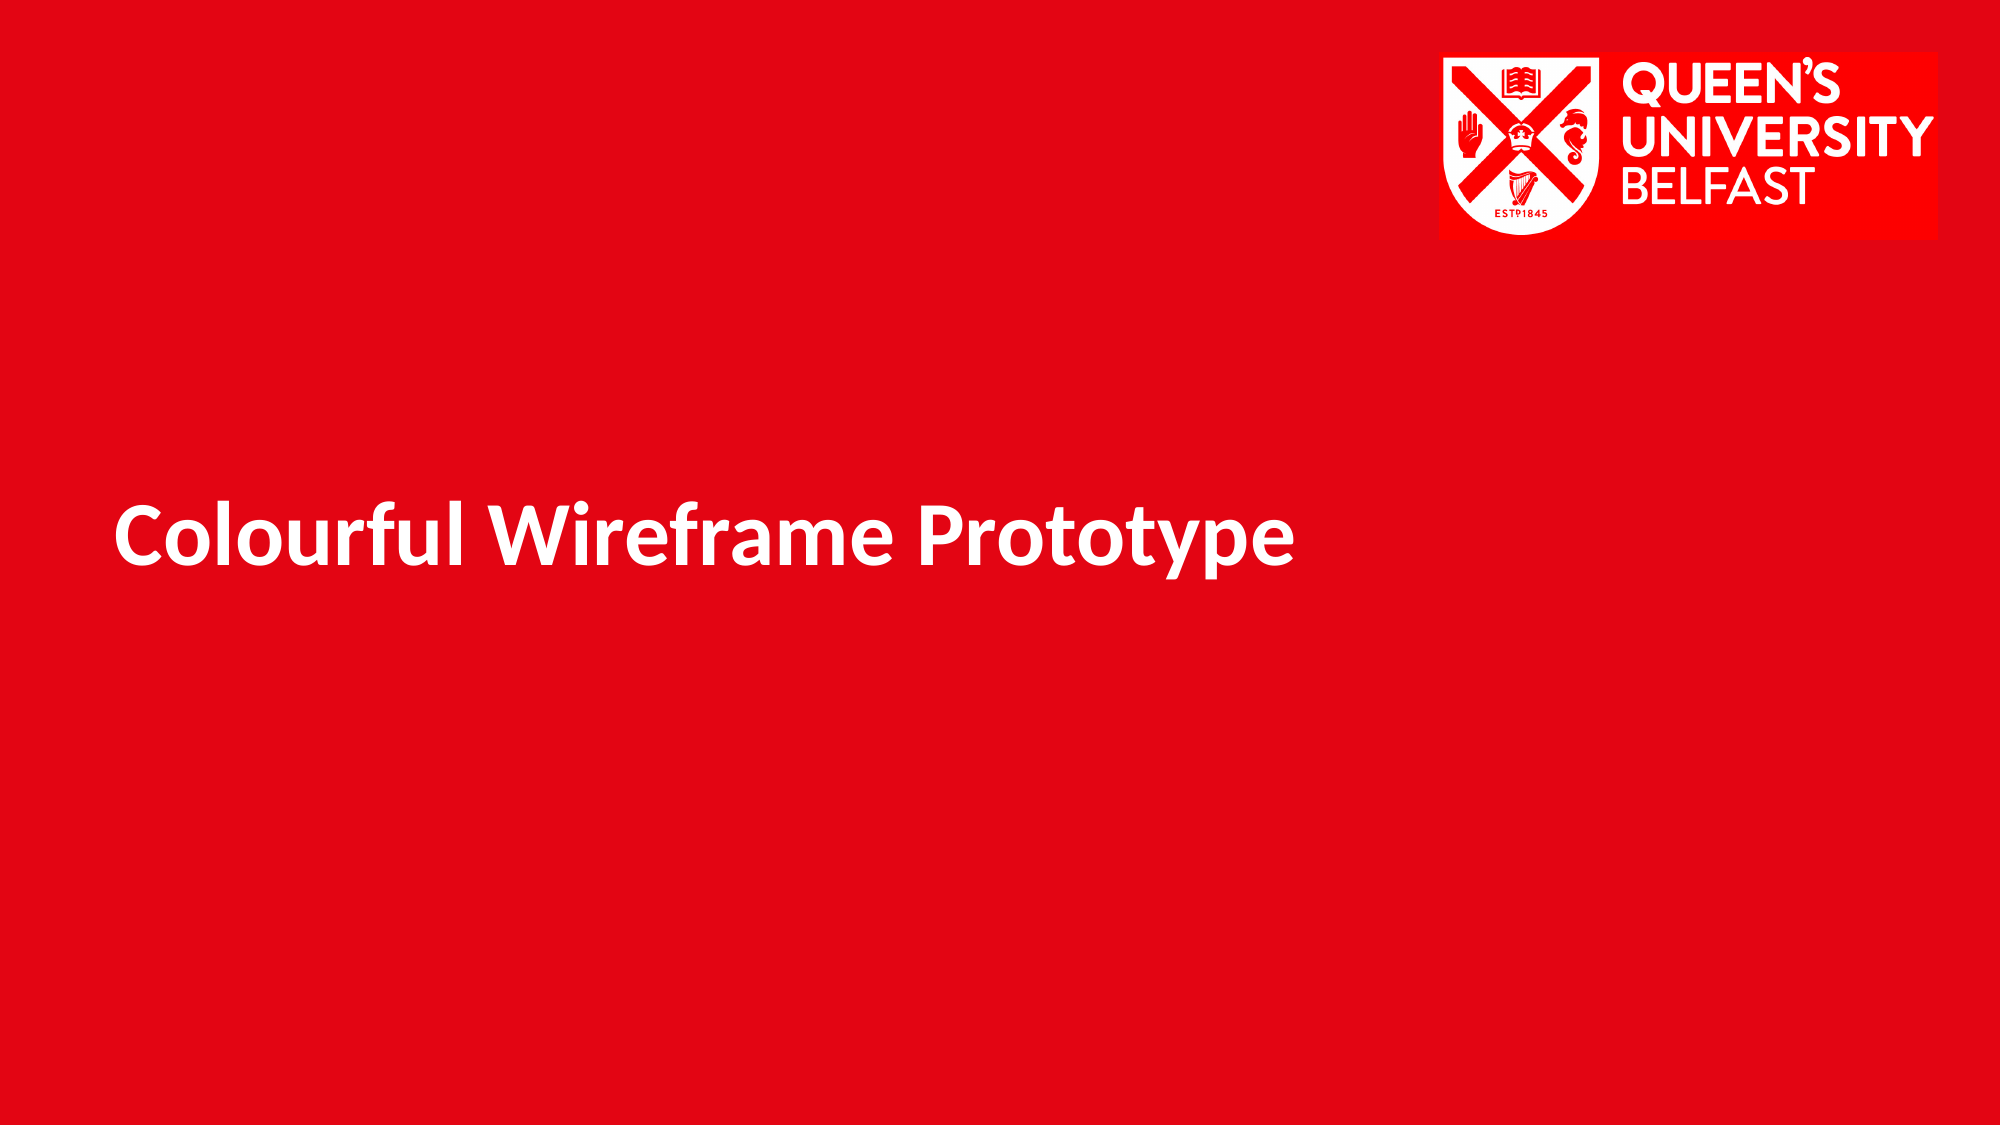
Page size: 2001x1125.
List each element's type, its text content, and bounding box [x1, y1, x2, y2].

title Colourful Wireframe Prototype [99, 433, 1976, 639]
picture [1439, 52, 1938, 240]
